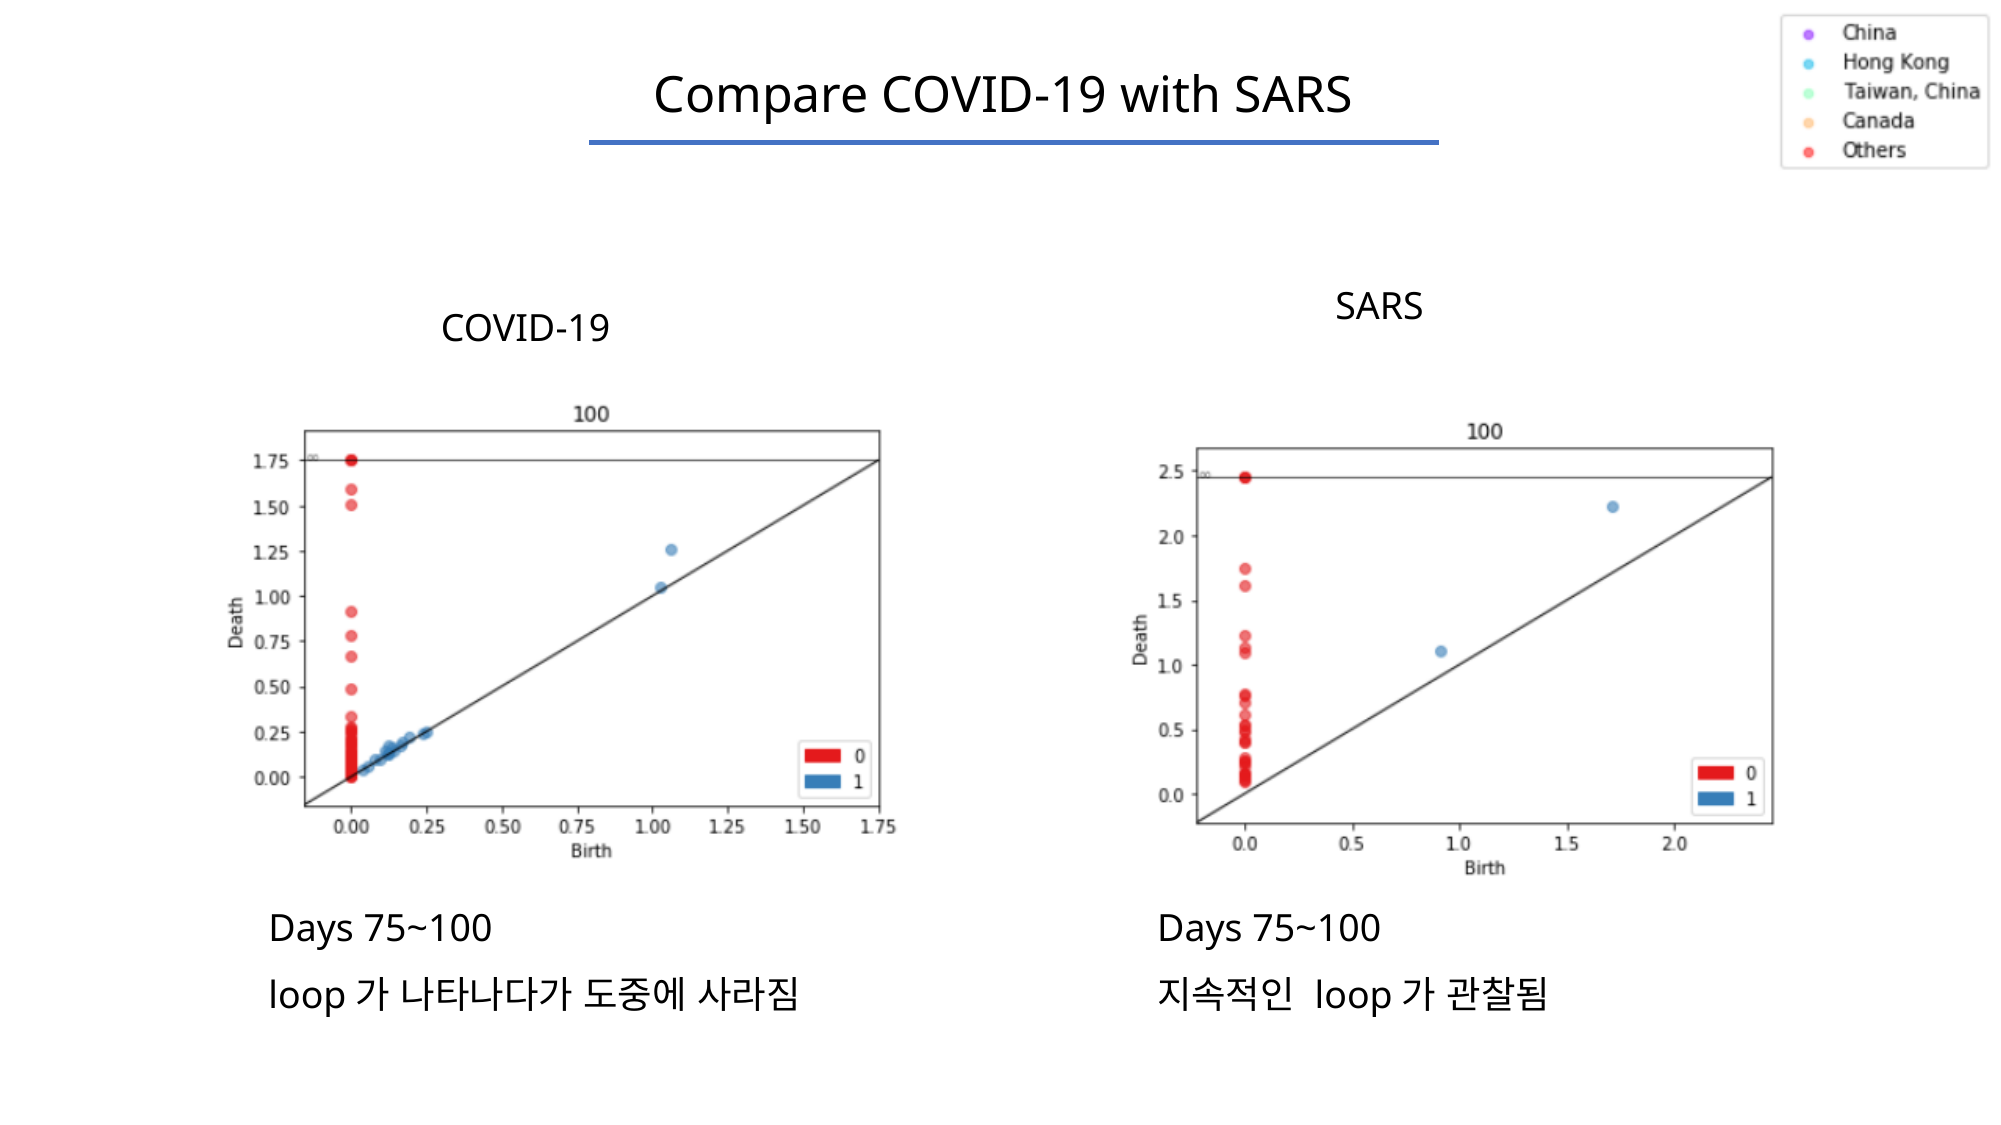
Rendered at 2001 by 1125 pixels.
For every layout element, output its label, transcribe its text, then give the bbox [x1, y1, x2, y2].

text_box Compare COVID-19 with SARS [638, 54, 1418, 130]
text_box Days 75~100 loop가 나타나다가 도중에 사라짐 [253, 879, 878, 1024]
text_box Days 75~100 지속적인 loop가 관찰됨 [1142, 901, 1767, 1024]
text_box COVID-19 [426, 274, 703, 357]
picture [1773, 4, 2000, 181]
picture [1090, 392, 1826, 901]
picture [180, 368, 925, 879]
text_box SARS [1320, 274, 1439, 335]
